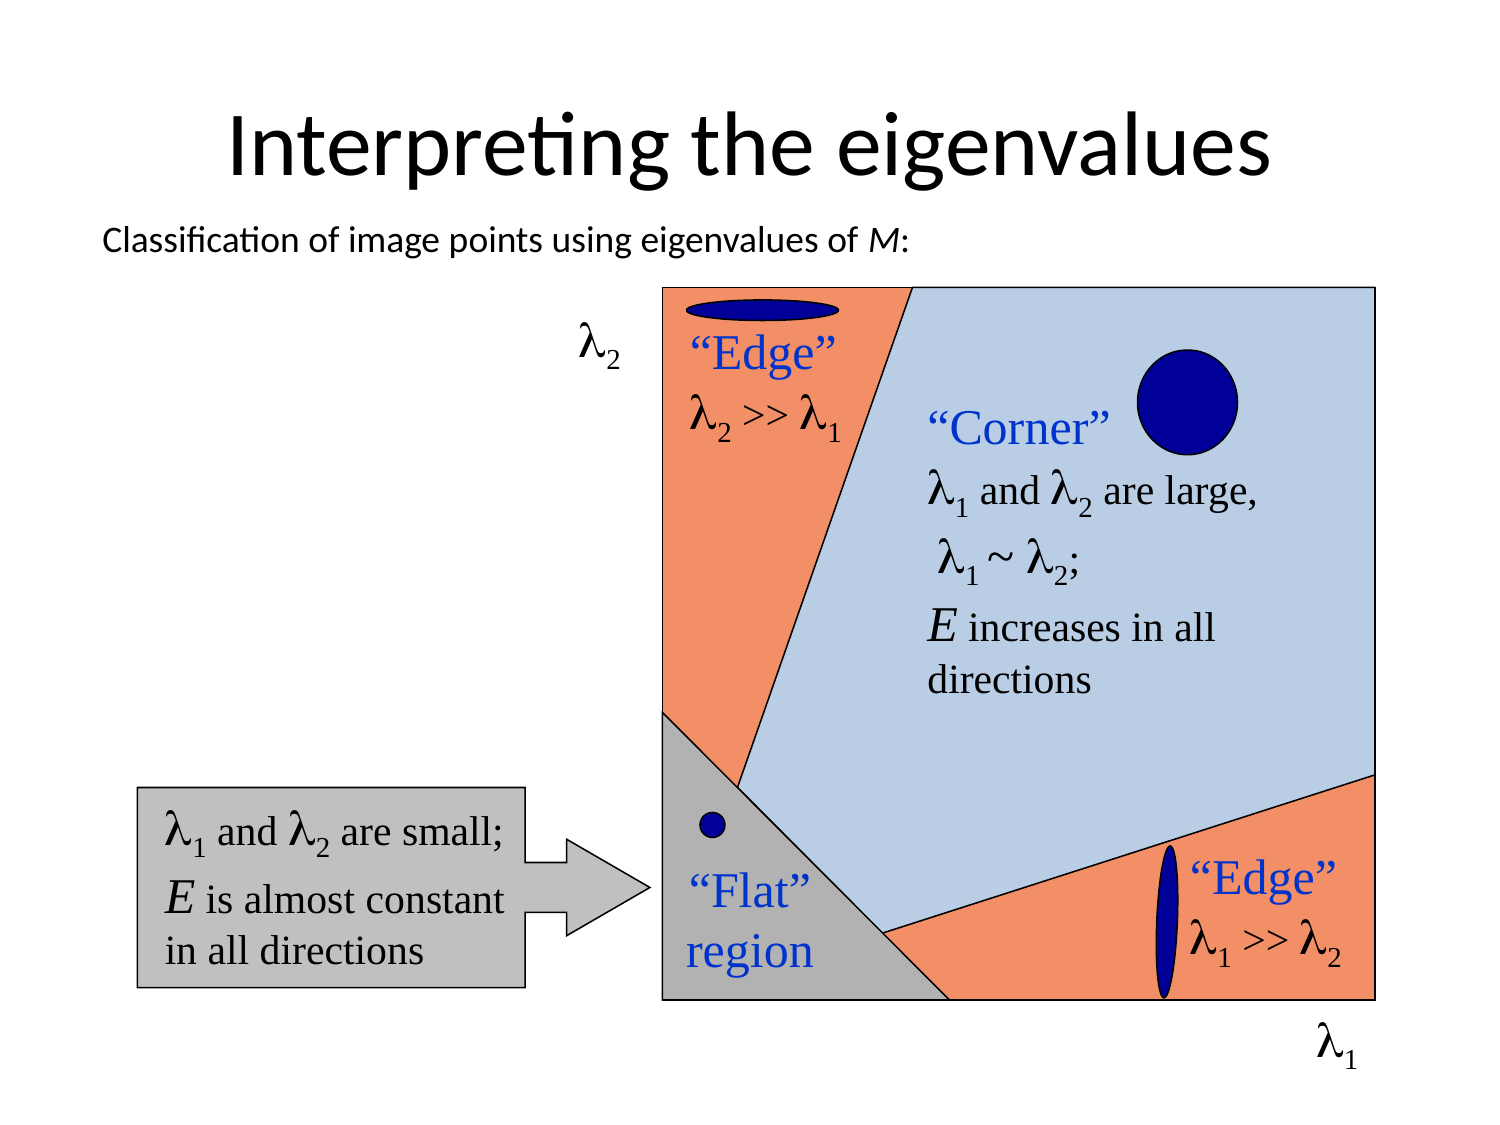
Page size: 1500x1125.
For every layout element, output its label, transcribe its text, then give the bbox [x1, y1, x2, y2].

text_box [1156, 845, 1178, 998]
text_box [538, 839, 650, 936]
text_box 2 [512, 299, 688, 383]
text_box [884, 840, 1375, 1000]
text_box “Edge” 1 >> 2 [1174, 837, 1388, 981]
text_box [662, 383, 853, 786]
text_box [1137, 350, 1238, 455]
text_box [662, 900, 950, 1000]
text_box [699, 812, 725, 838]
text_box 1 and 2 are small; E is almost constant in all directions [149, 787, 538, 981]
text_box Classification of image points using eigenvalues of M: [87, 207, 1400, 267]
text_box [662, 287, 912, 354]
text_box [686, 299, 839, 321]
text_box [662, 712, 799, 849]
text_box [137, 787, 526, 988]
text_box “Edge” 2 >> 1 [674, 312, 888, 456]
text_box [737, 287, 1375, 933]
text_box 1 [1275, 999, 1400, 1083]
text_box [1185, 776, 1375, 837]
text_box “Flat” region [650, 849, 850, 985]
text_box “Corner” 1 and 2 are large, 1 ~ 2; E increases in all directions [912, 387, 1350, 709]
title Interpreting the eigenvalues [75, 45, 1425, 233]
